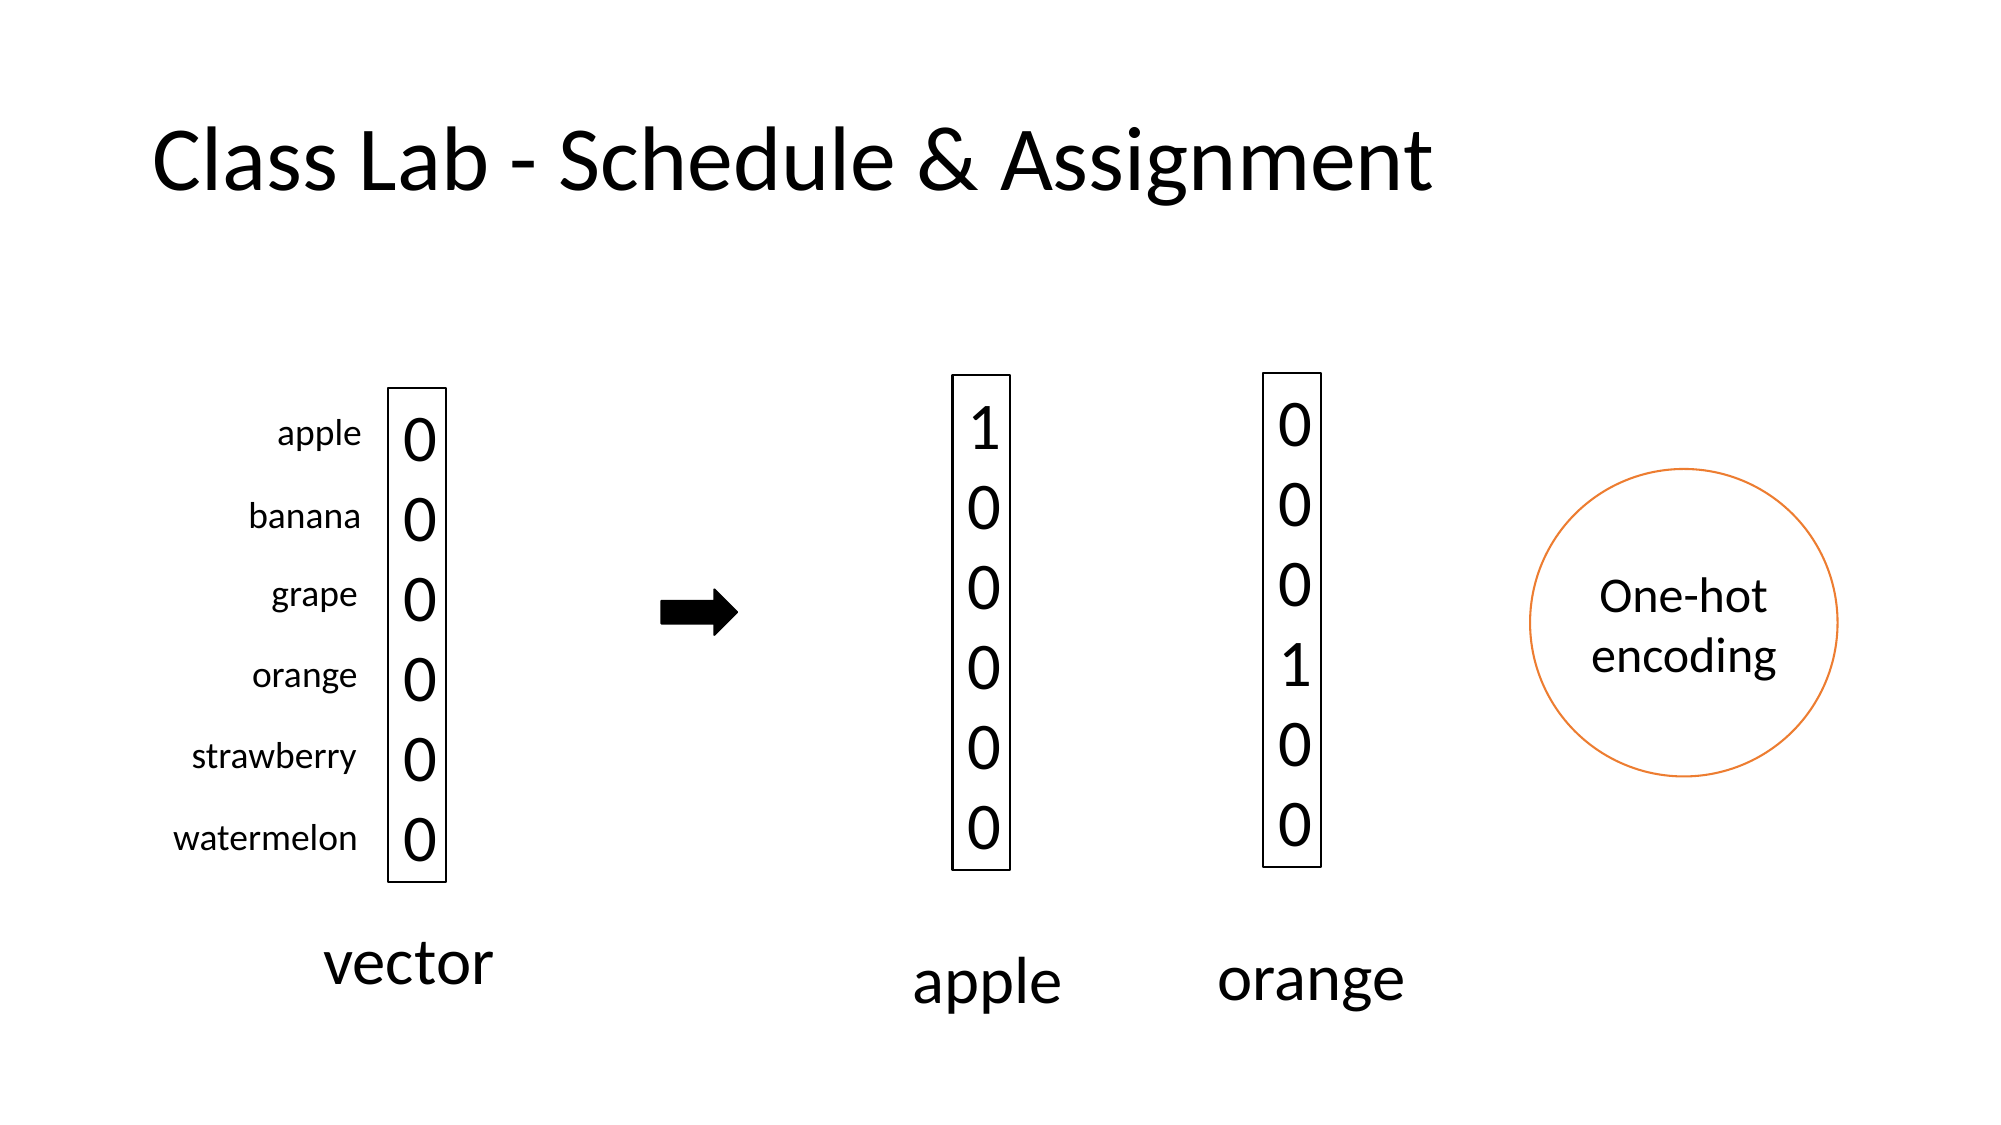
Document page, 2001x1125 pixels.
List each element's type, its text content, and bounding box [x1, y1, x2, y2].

text_box [660, 588, 738, 636]
text_box apple [262, 400, 377, 461]
text_box orange [1202, 926, 1421, 1022]
text_box 000100 [1262, 372, 1322, 868]
title Class Lab - Schedule & Assignment [137, 45, 1863, 263]
text_box apple [897, 929, 1078, 1024]
text_box 000000 [387, 387, 447, 883]
text_box grape [256, 562, 373, 622]
text_box watermelon [158, 805, 373, 866]
text_box One-hot encoding [1529, 467, 1839, 778]
text_box vector [308, 910, 510, 1006]
text_box orange [237, 642, 373, 702]
text_box banana [233, 483, 377, 544]
text_box strawberry [176, 723, 372, 784]
text_box 100000 [951, 374, 1011, 871]
